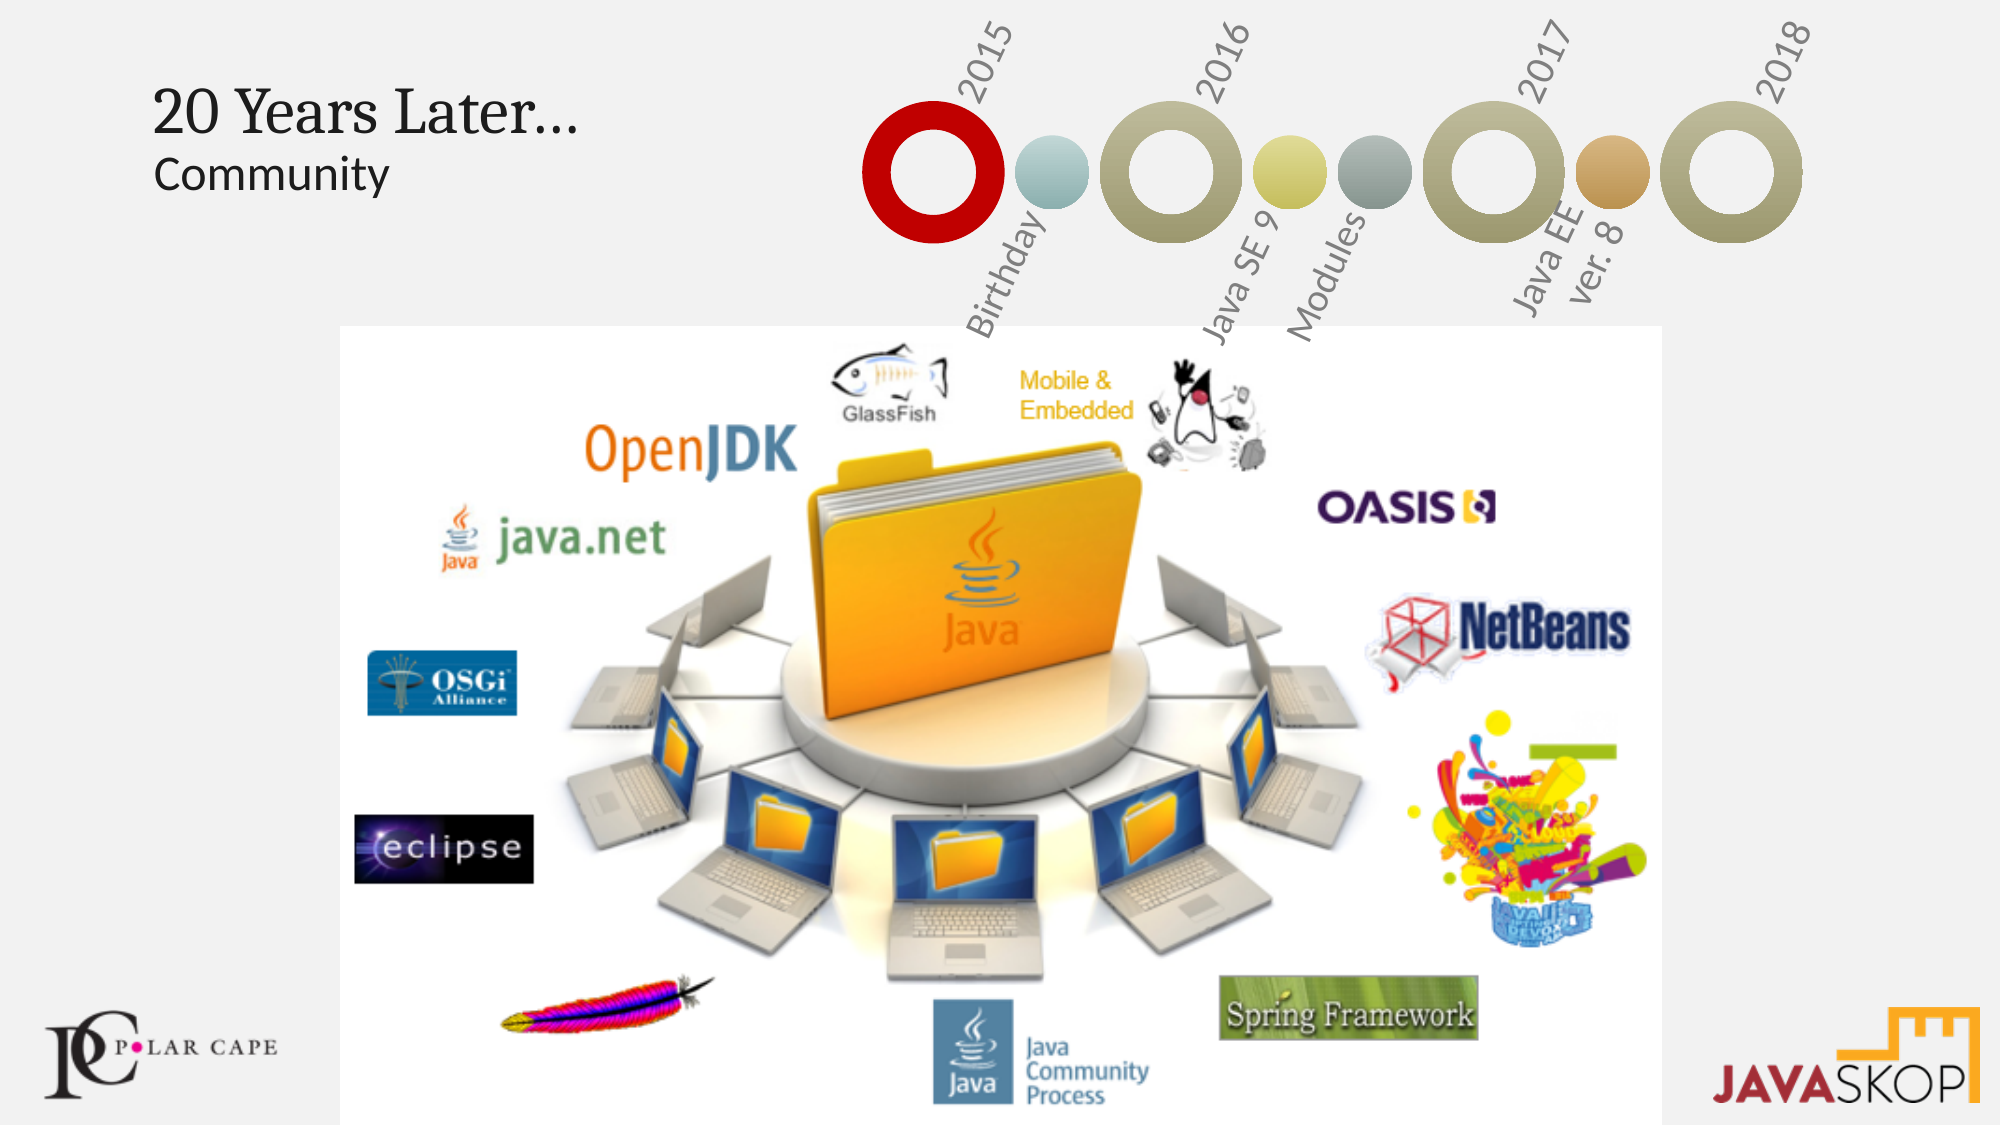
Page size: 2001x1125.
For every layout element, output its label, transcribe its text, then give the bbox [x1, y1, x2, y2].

picture [41, 1007, 281, 1103]
picture [1713, 1007, 1980, 1103]
picture [340, 326, 1662, 1125]
title 20 Years Later… Community [138, 60, 693, 278]
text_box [693, 0, 2000, 361]
